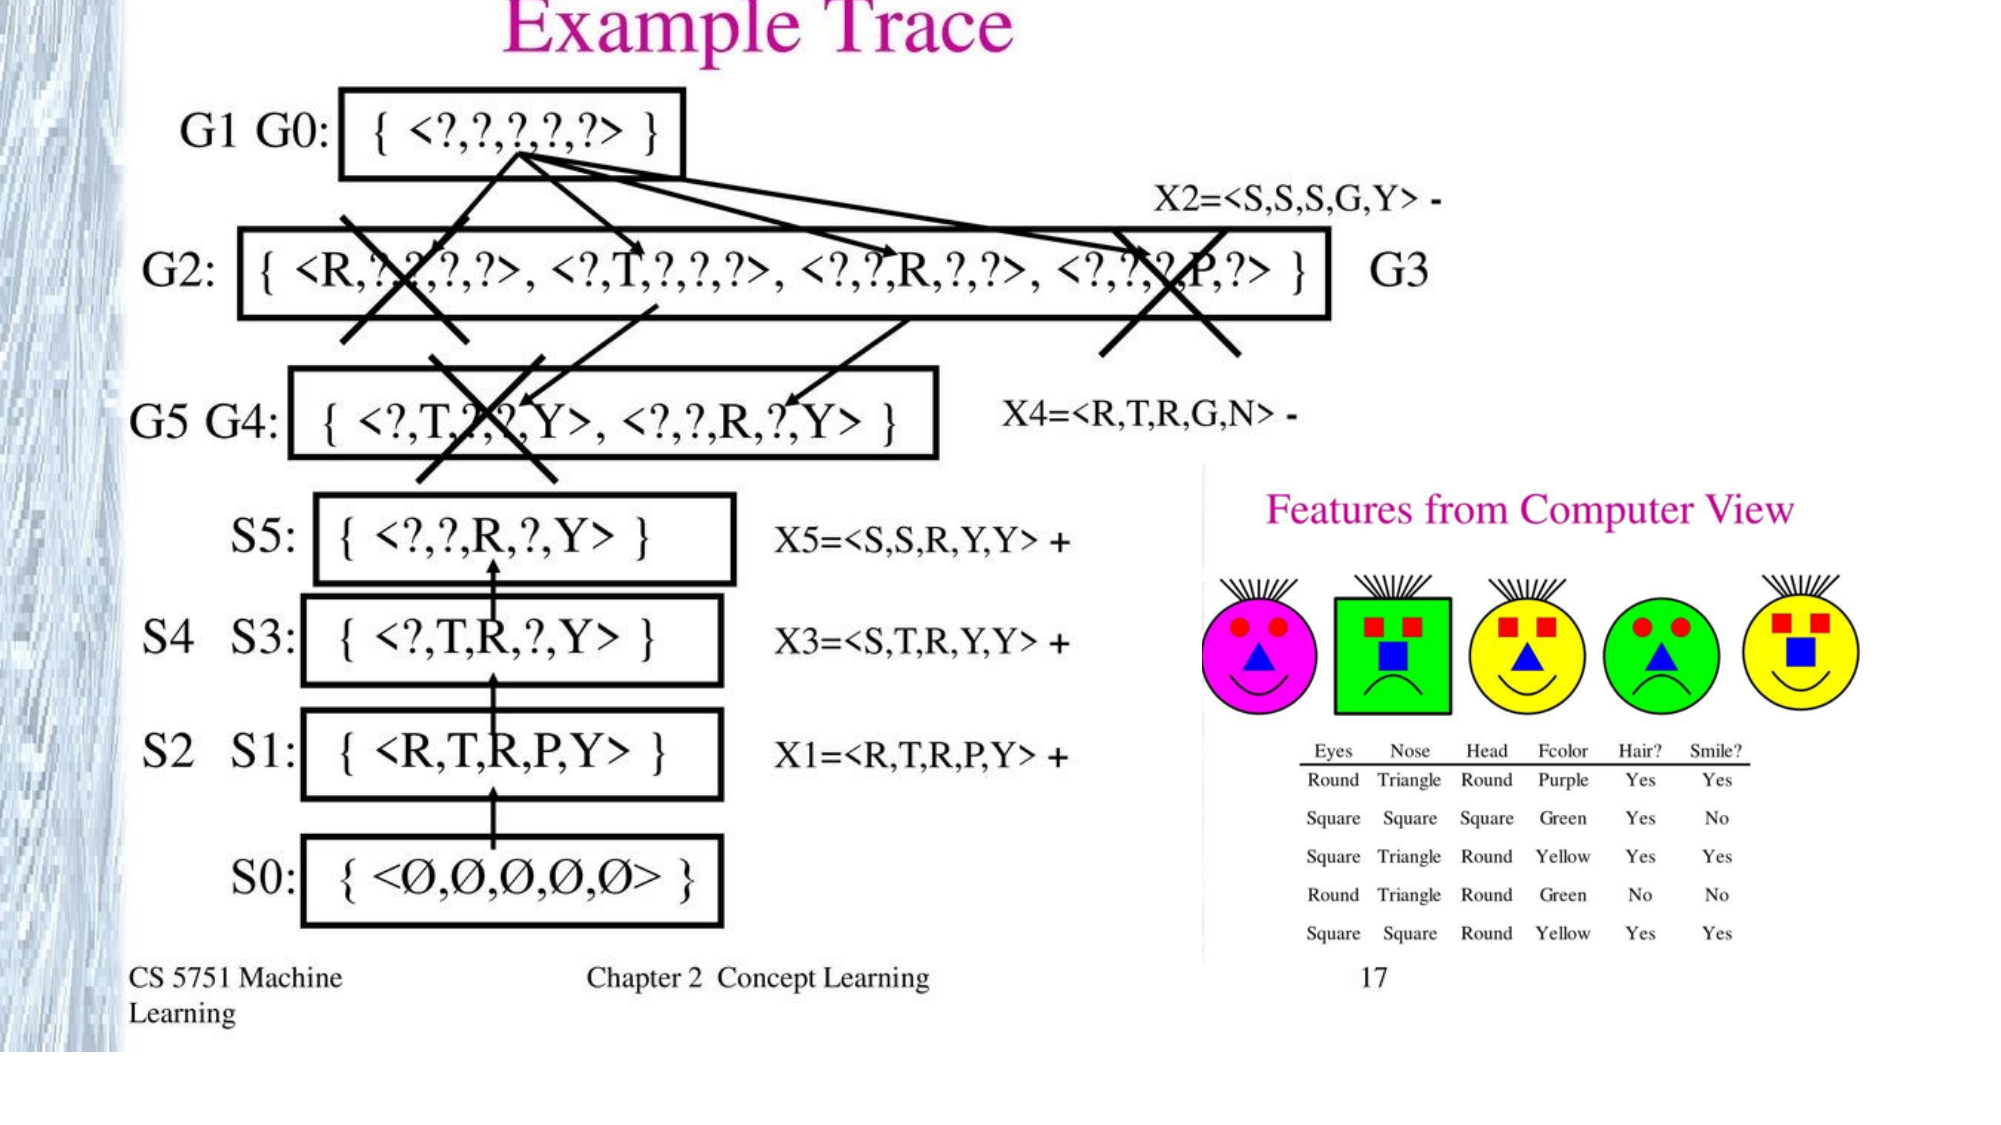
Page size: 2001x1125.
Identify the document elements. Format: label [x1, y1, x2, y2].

picture [0, 0, 1891, 1052]
